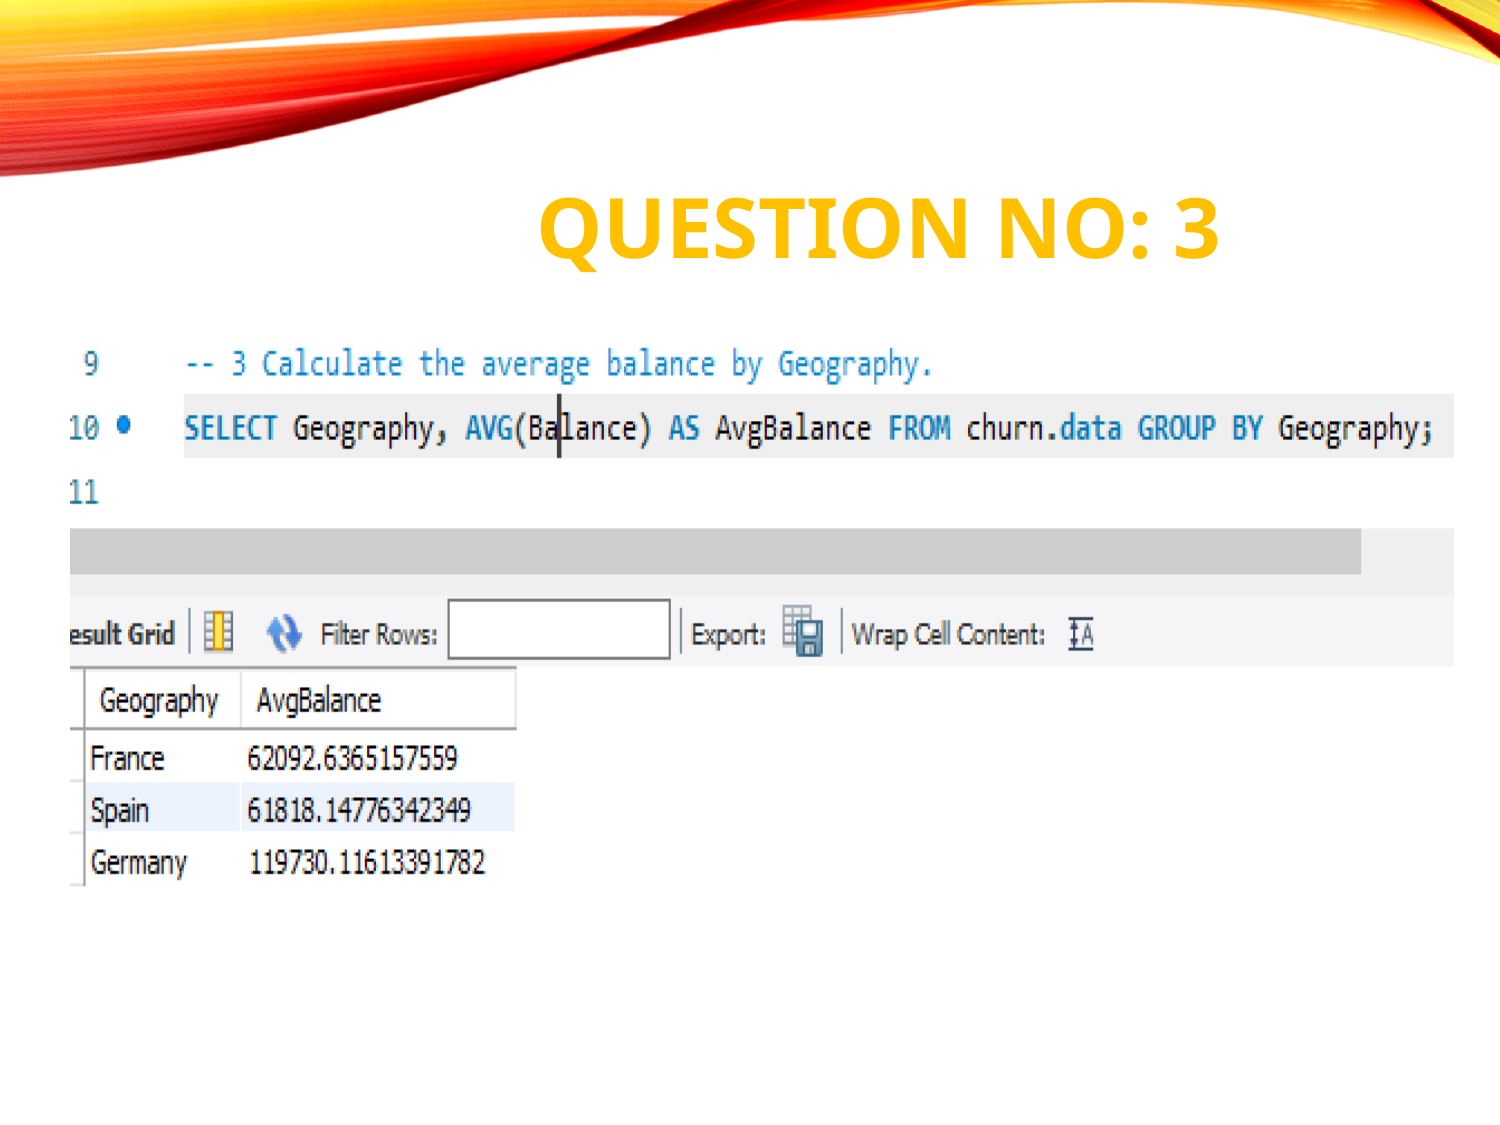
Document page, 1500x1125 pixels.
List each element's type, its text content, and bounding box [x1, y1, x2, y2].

picture [0, 0, 1500, 178]
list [70, 339, 1454, 915]
title QUESTION NO: 3 [356, 125, 1403, 338]
